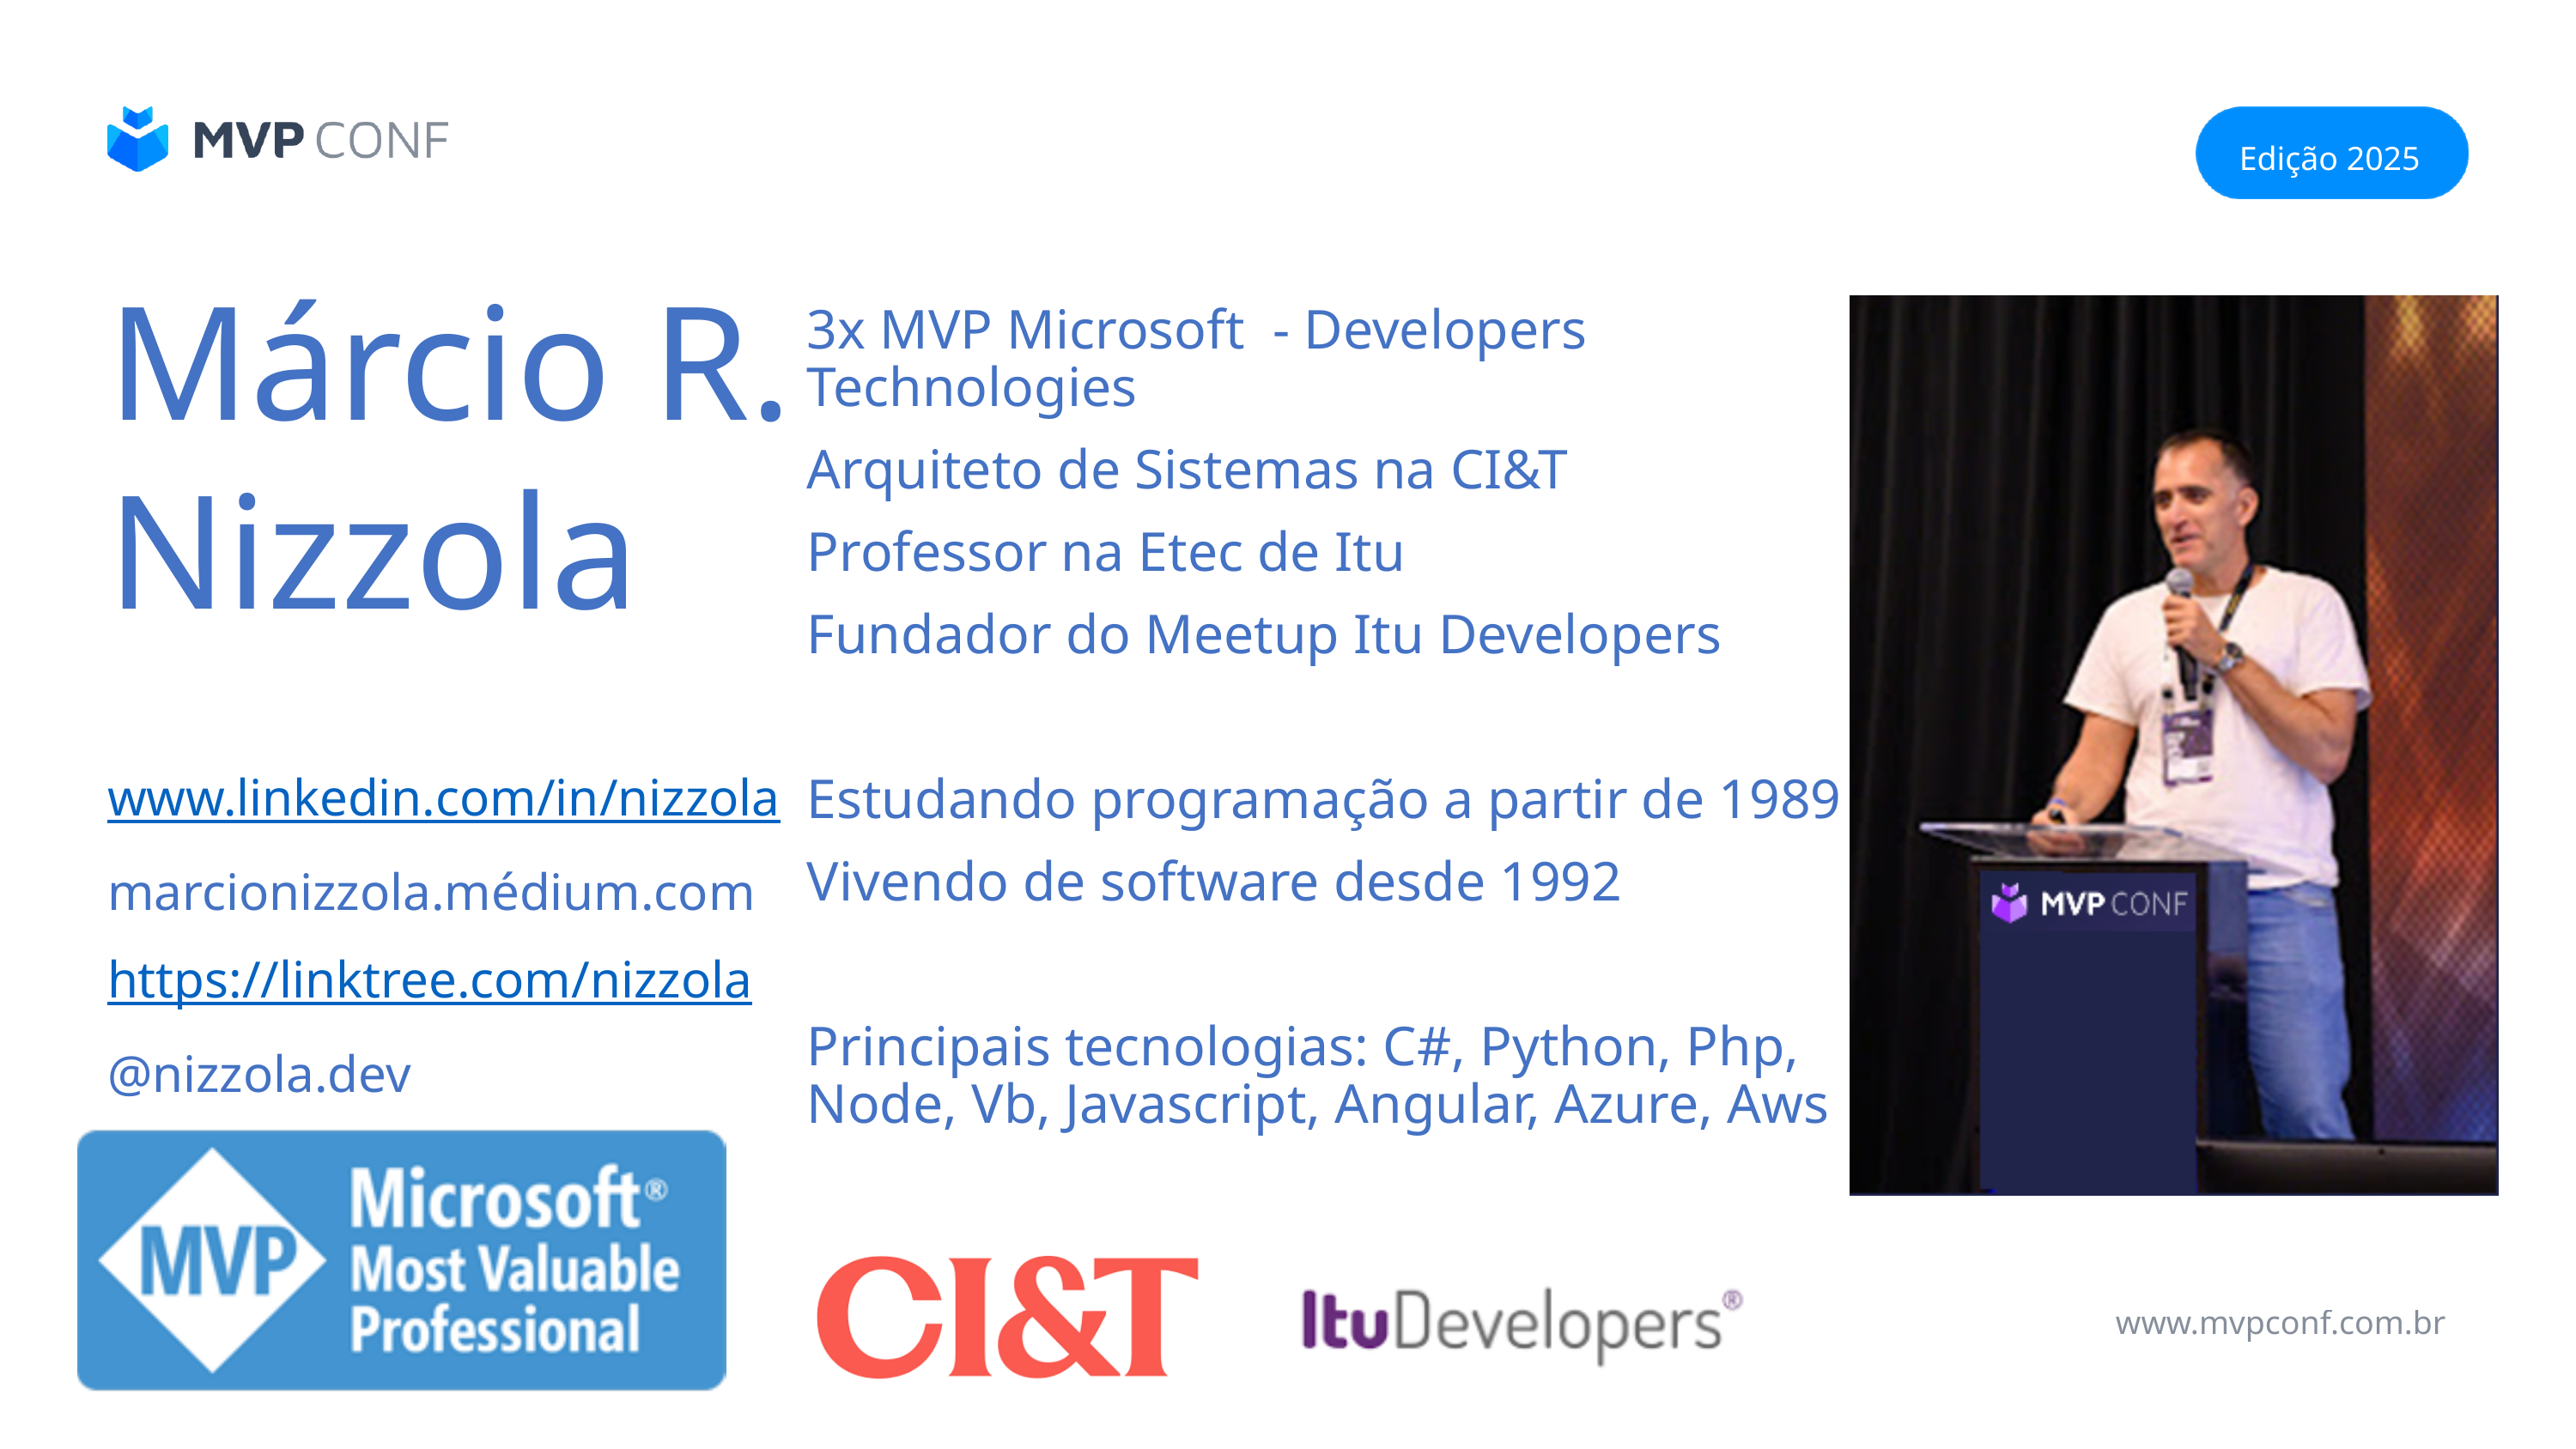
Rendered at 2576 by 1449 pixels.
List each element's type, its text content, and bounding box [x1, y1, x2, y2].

picture [1850, 295, 2499, 1196]
picture [817, 1256, 1199, 1379]
picture [2196, 106, 2469, 199]
picture [106, 106, 448, 172]
picture [1287, 1243, 1754, 1379]
text_box www.mvpconf.com.br [2115, 1293, 2473, 1342]
text_box Márcio R. Nizzola [106, 263, 805, 635]
text_box www.linkedin.com/in/nizzola marcionizzola.médium.com https://linktree.com/nizzola @nizzola.dev [106, 765, 794, 834]
text_box 3x MVP Microsoft - Developers Technologies Arquiteto de Sistemas na CI&T Professor na Etec de Itu Fundador do Meetup Itu Developers Estudando programação a partir de 1989 Vivendo de software desde 1992 Principais tecnologias: C#, Python, Php, Node, Vb, Javascript, Angular, Azure, Aws [794, 296, 1850, 1166]
picture [77, 1106, 726, 1404]
